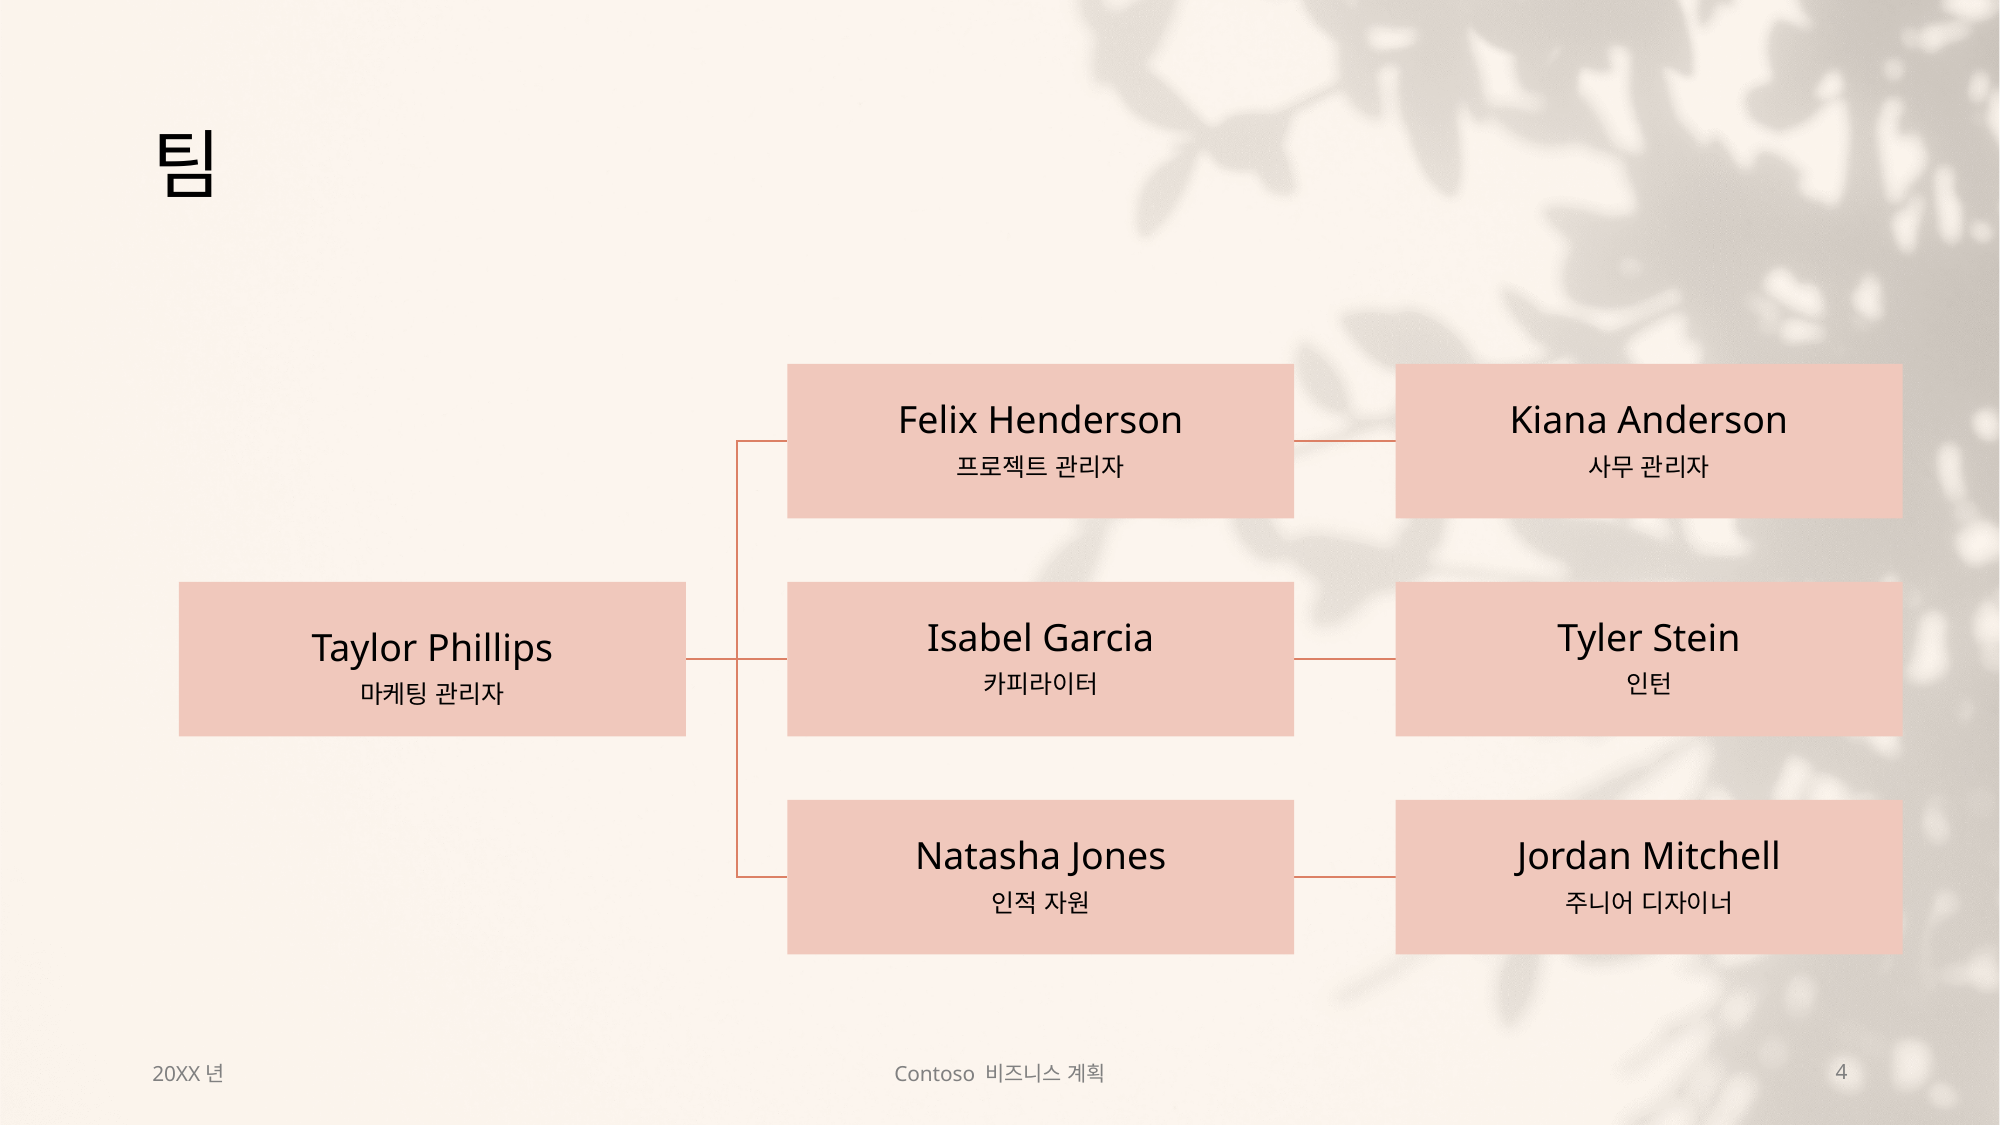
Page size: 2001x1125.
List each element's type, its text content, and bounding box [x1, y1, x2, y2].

footer Contoso 비즈니스 계획 [662, 1042, 1338, 1103]
slide_number 4 [1412, 1042, 1863, 1103]
slide_number 20XX년 [137, 1042, 588, 1103]
picture [0, 0, 2000, 1125]
title 팀 [137, 115, 1863, 221]
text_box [178, 334, 1904, 985]
